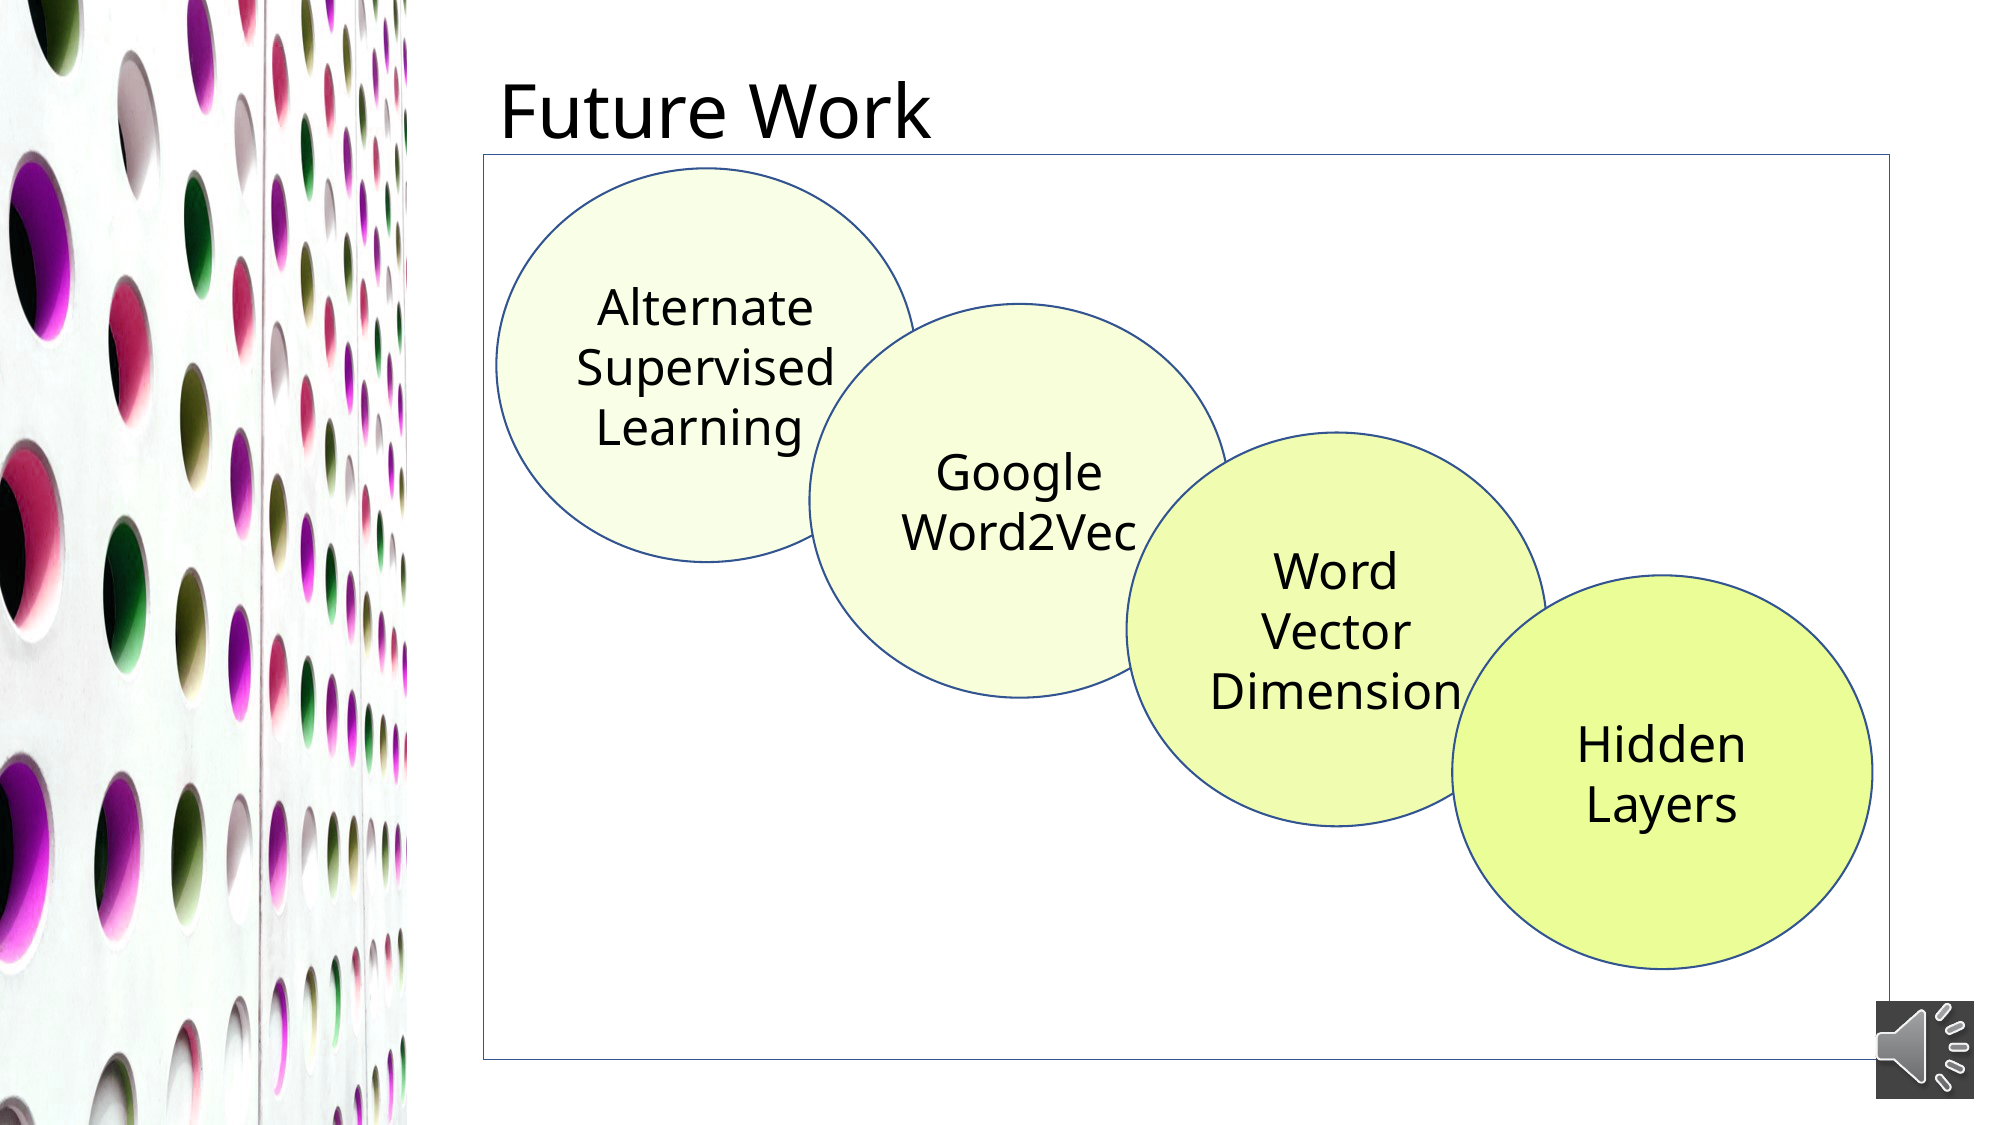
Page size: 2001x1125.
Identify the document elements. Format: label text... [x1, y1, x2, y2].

text_box Alternate Supervised Learning [495, 167, 914, 564]
text_box [482, 154, 1891, 1060]
picture [1874, 999, 1975, 1100]
text_box Word Vector Dimension [1125, 431, 1547, 828]
text_box Future Work [483, 66, 1836, 150]
text_box Hidden Layers [1451, 574, 1874, 971]
text_box Google Word2Vec [808, 302, 1227, 699]
picture [0, 0, 407, 1125]
